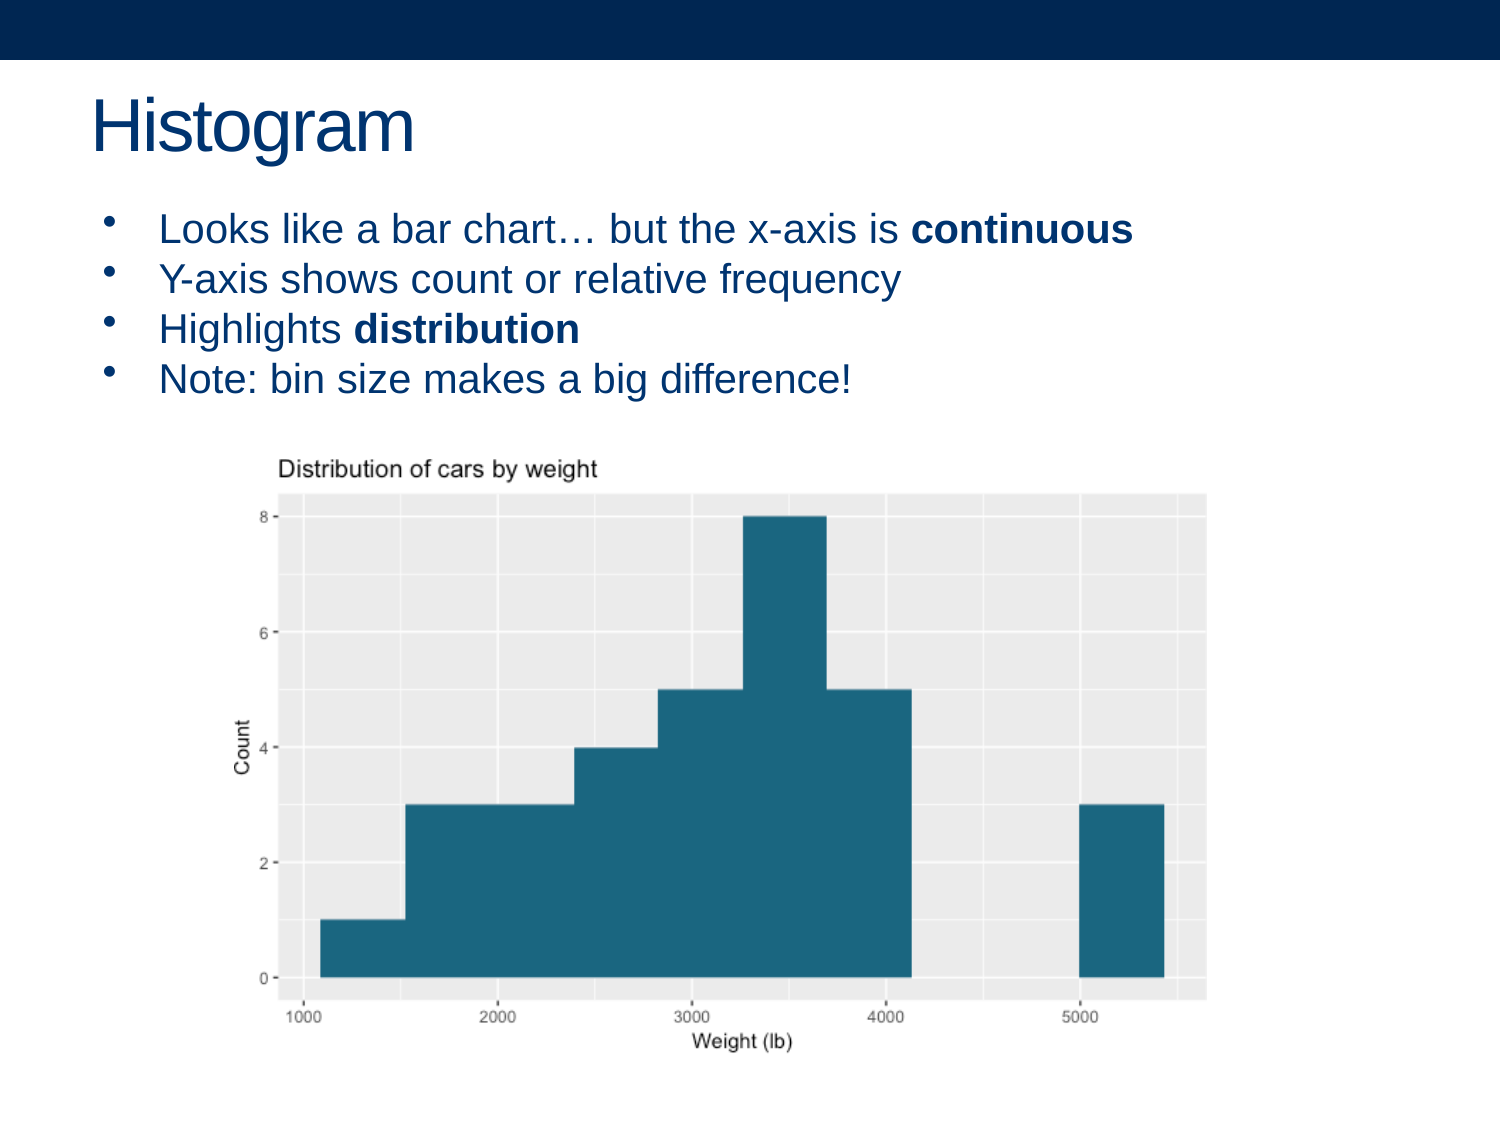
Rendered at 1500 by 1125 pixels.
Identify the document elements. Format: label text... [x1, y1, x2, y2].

picture [234, 459, 1207, 1054]
title Histogram [87, 74, 1315, 265]
text_box Looks like a bar chart… but the x-axis is continuous Y-axis shows count or relative frequency Highlights distribution Note: bin size makes a big difference! [100, 199, 1135, 402]
